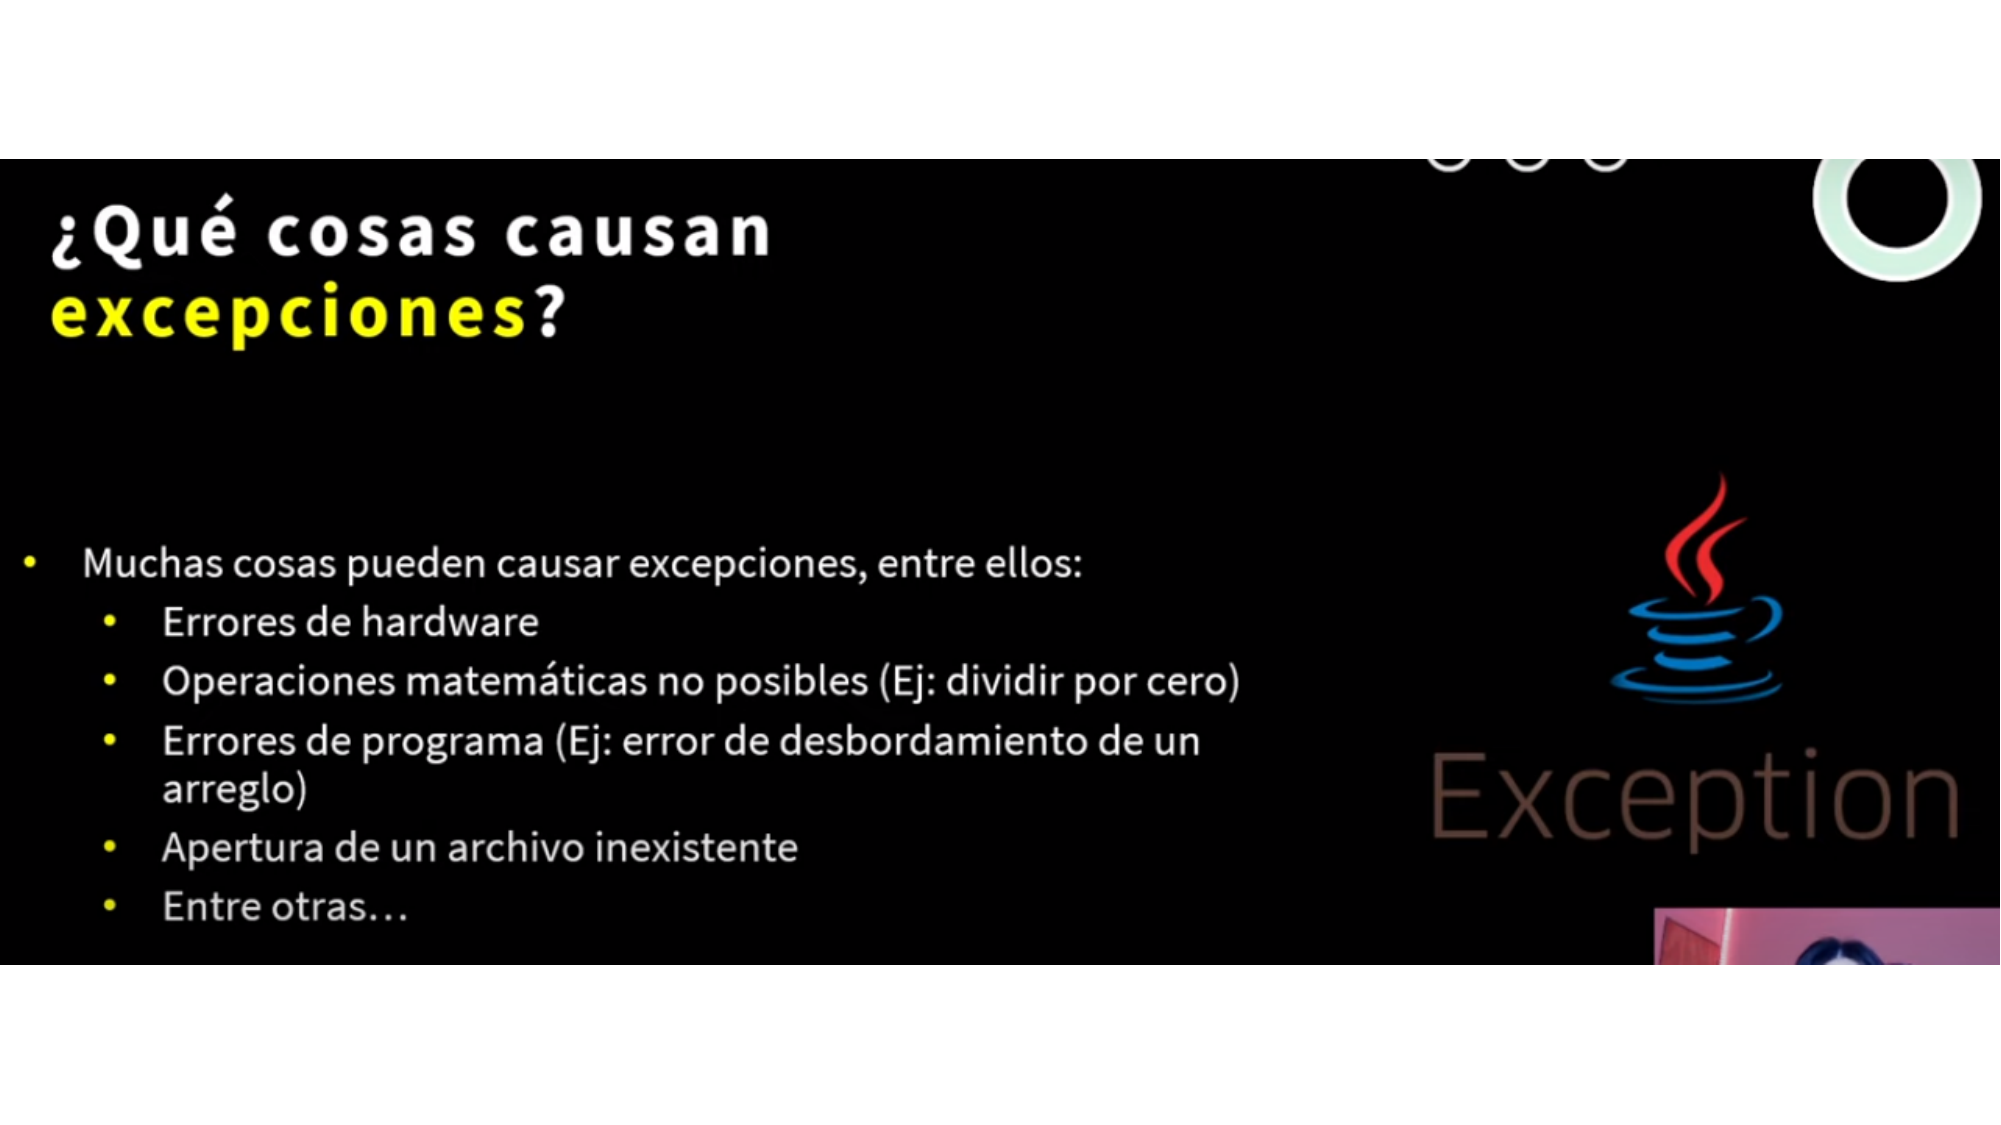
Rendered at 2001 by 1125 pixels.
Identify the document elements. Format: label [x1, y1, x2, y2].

picture [0, 159, 2000, 965]
